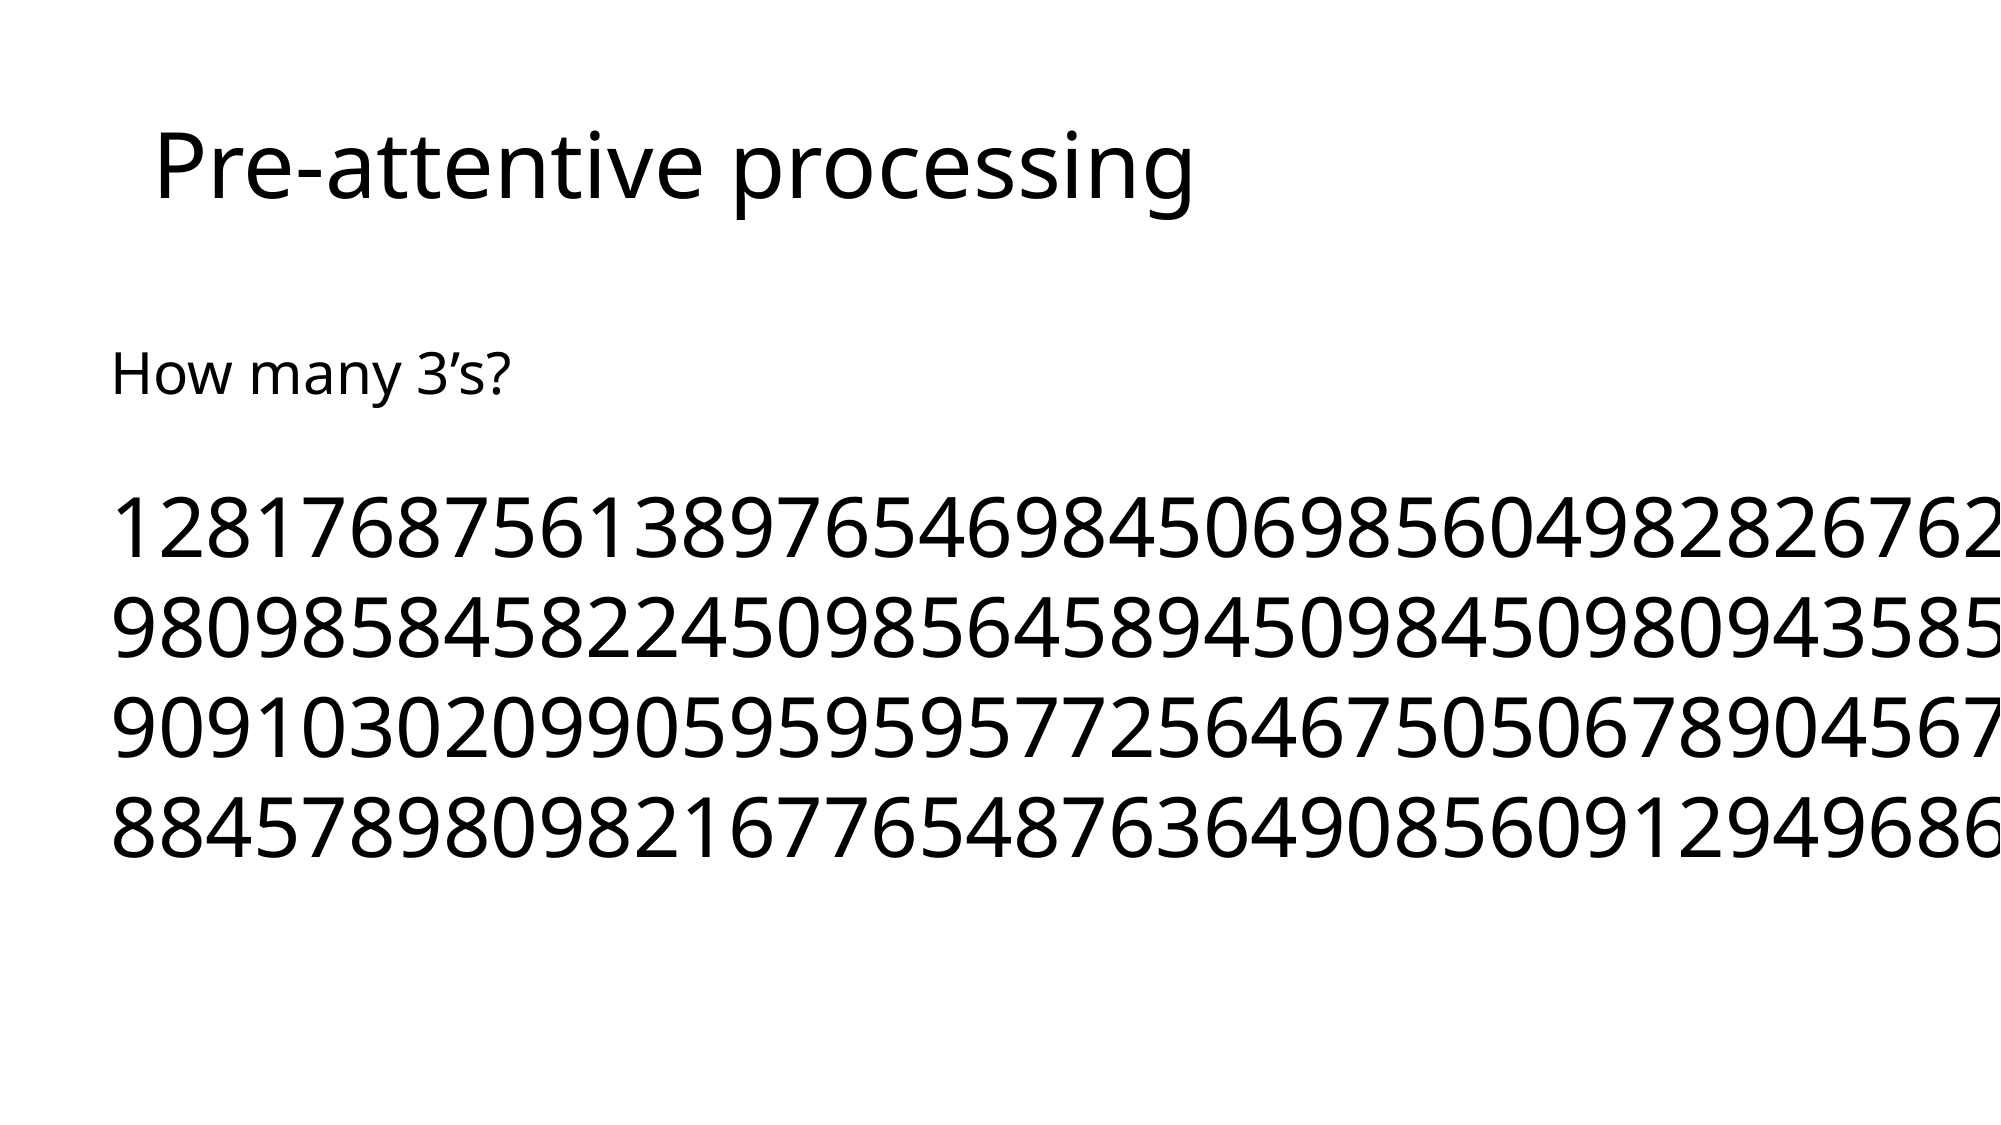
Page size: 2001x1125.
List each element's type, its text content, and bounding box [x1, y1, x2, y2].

text_box How many 3’s? [95, 329, 592, 414]
text_box 1281768756138976546984506985604982826762 9809858458224509856458945098450980943585 9091030209905959595772564675050678904567 8845789809821677654876364908560912949686 [95, 466, 2000, 882]
title Pre-attentive processing [137, 59, 1863, 278]
